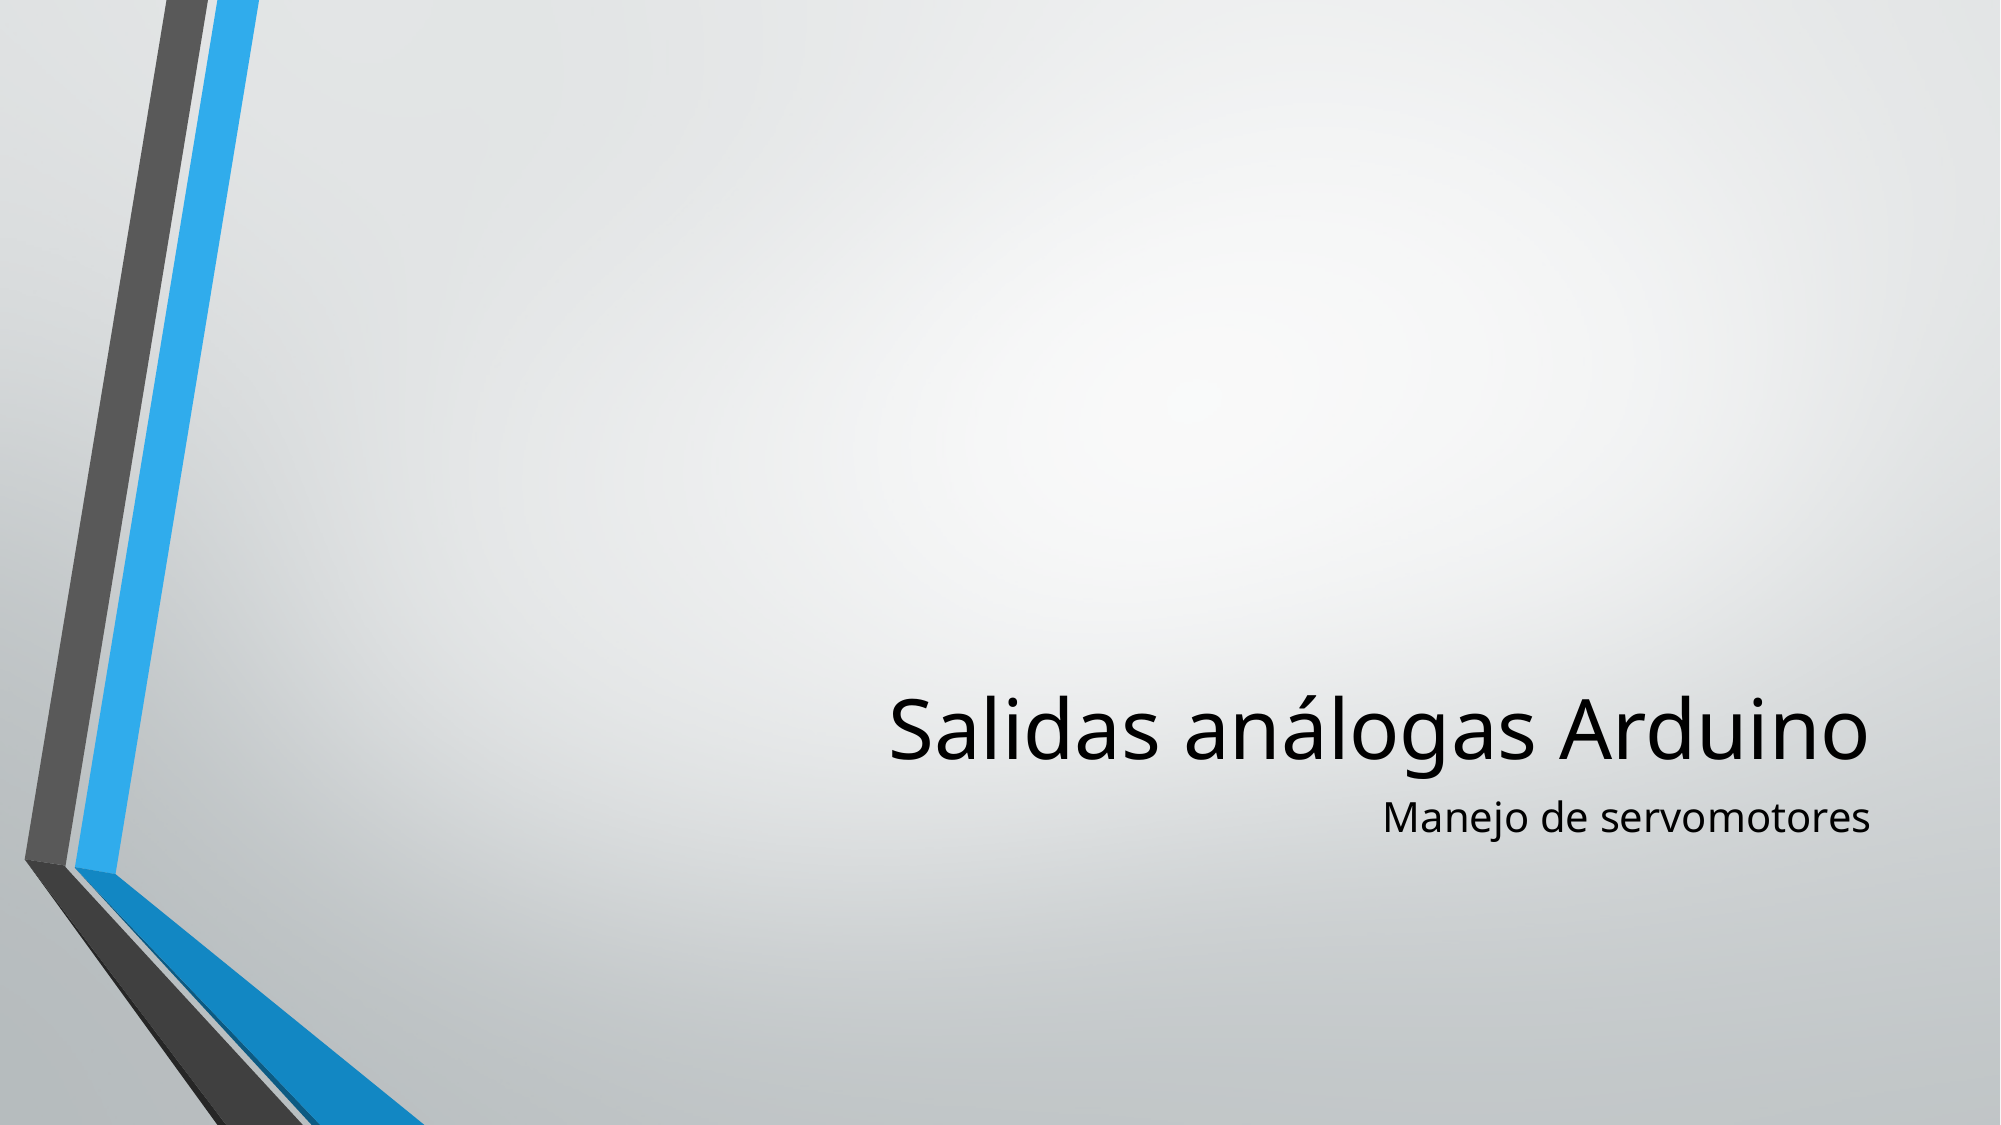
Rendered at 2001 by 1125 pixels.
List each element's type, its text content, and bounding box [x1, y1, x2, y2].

title Salidas análogas Arduino [421, 437, 1887, 783]
list Manejo de servomotores [421, 783, 1887, 925]
